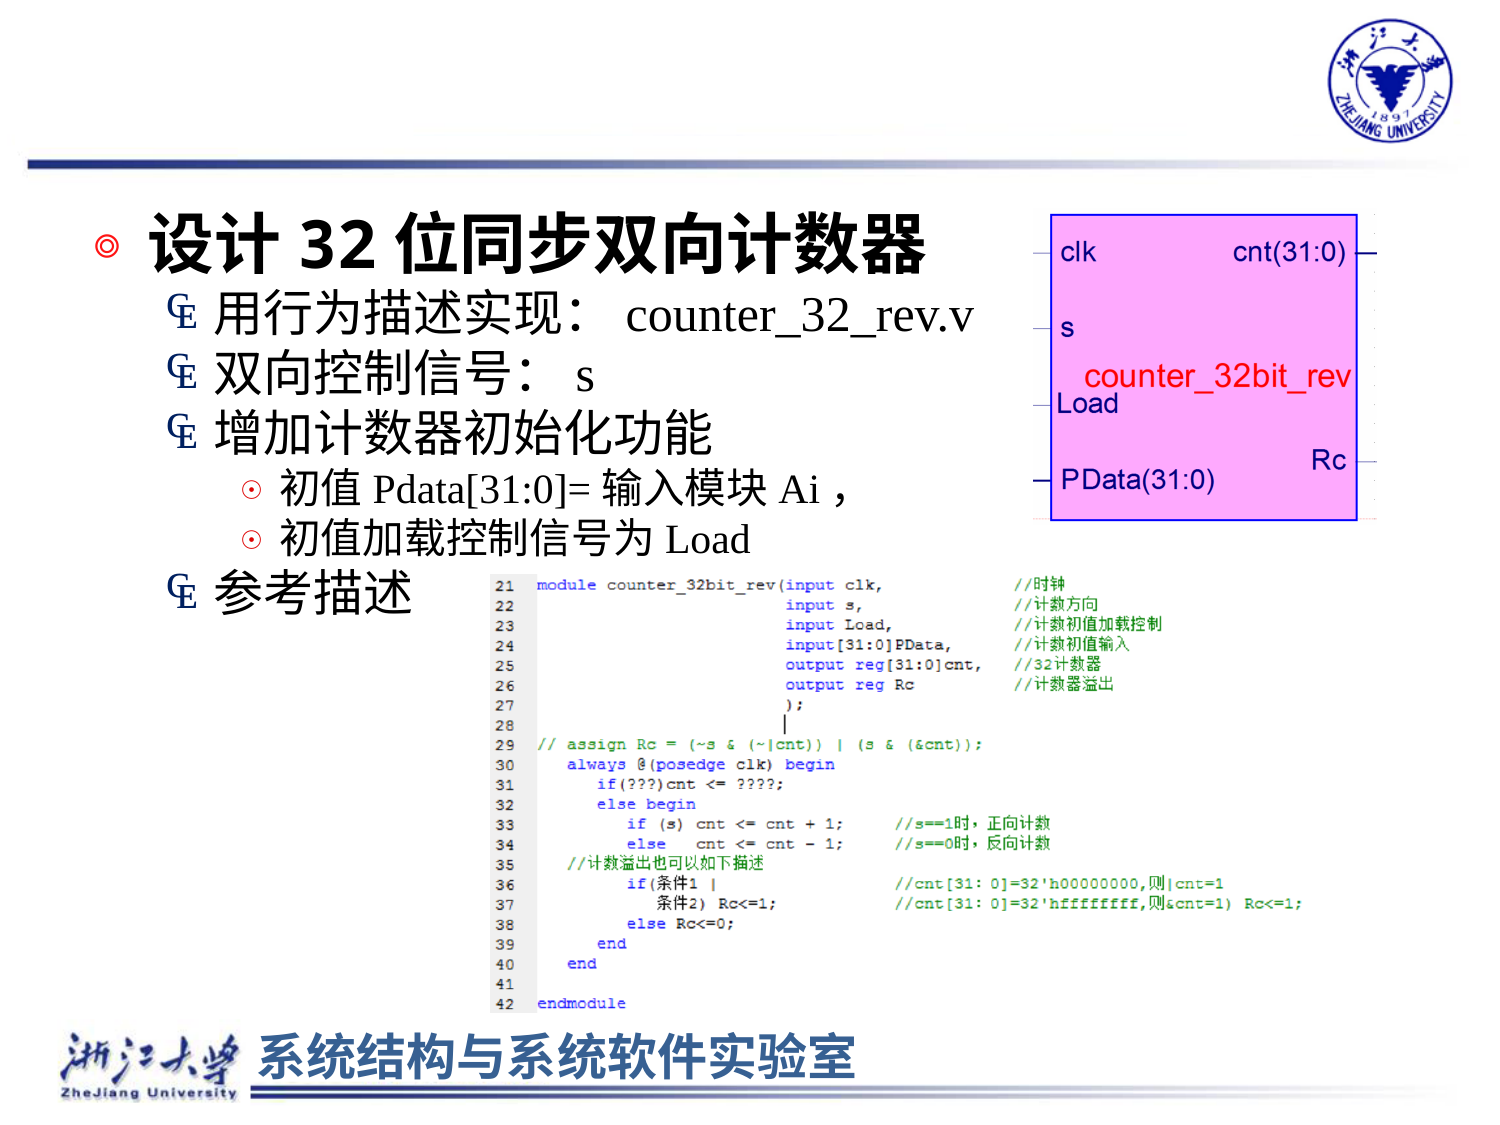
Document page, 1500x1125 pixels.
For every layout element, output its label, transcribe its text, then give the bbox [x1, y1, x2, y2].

picture [7, 0, 1493, 1125]
list 设计32位同步双向计数器 用行为描述实现：counter_32_rev.v 双向控制信号：s 增加计数器初始化功能 初值Pdata[31:0]=输入模块Ai， 初值加载控制信号为Load 参考描述 [76, 194, 1427, 998]
